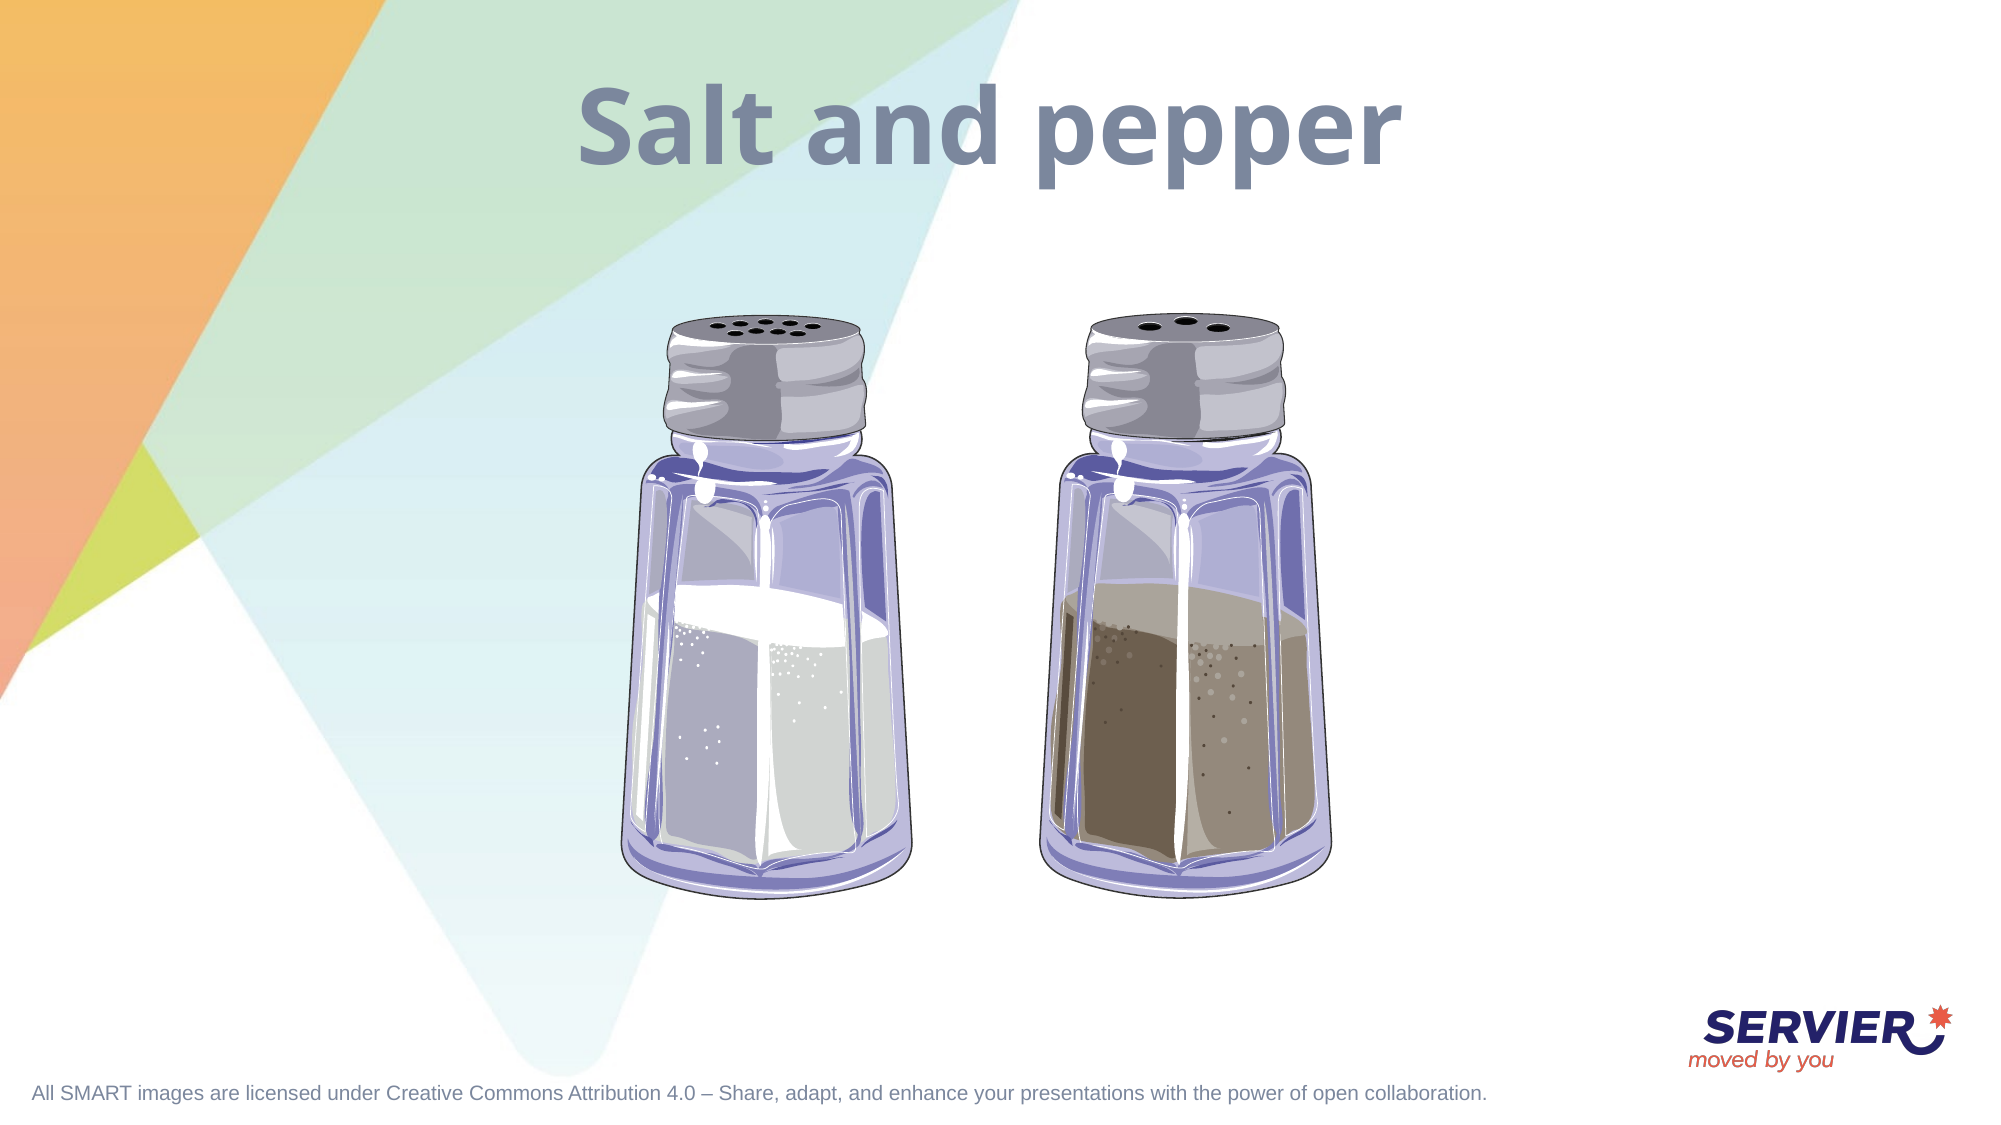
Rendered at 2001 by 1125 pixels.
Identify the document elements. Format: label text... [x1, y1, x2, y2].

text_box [620, 314, 913, 915]
title Salt and pepper [55, 12, 1927, 232]
picture [0, 0, 2001, 1125]
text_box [1039, 312, 1332, 914]
